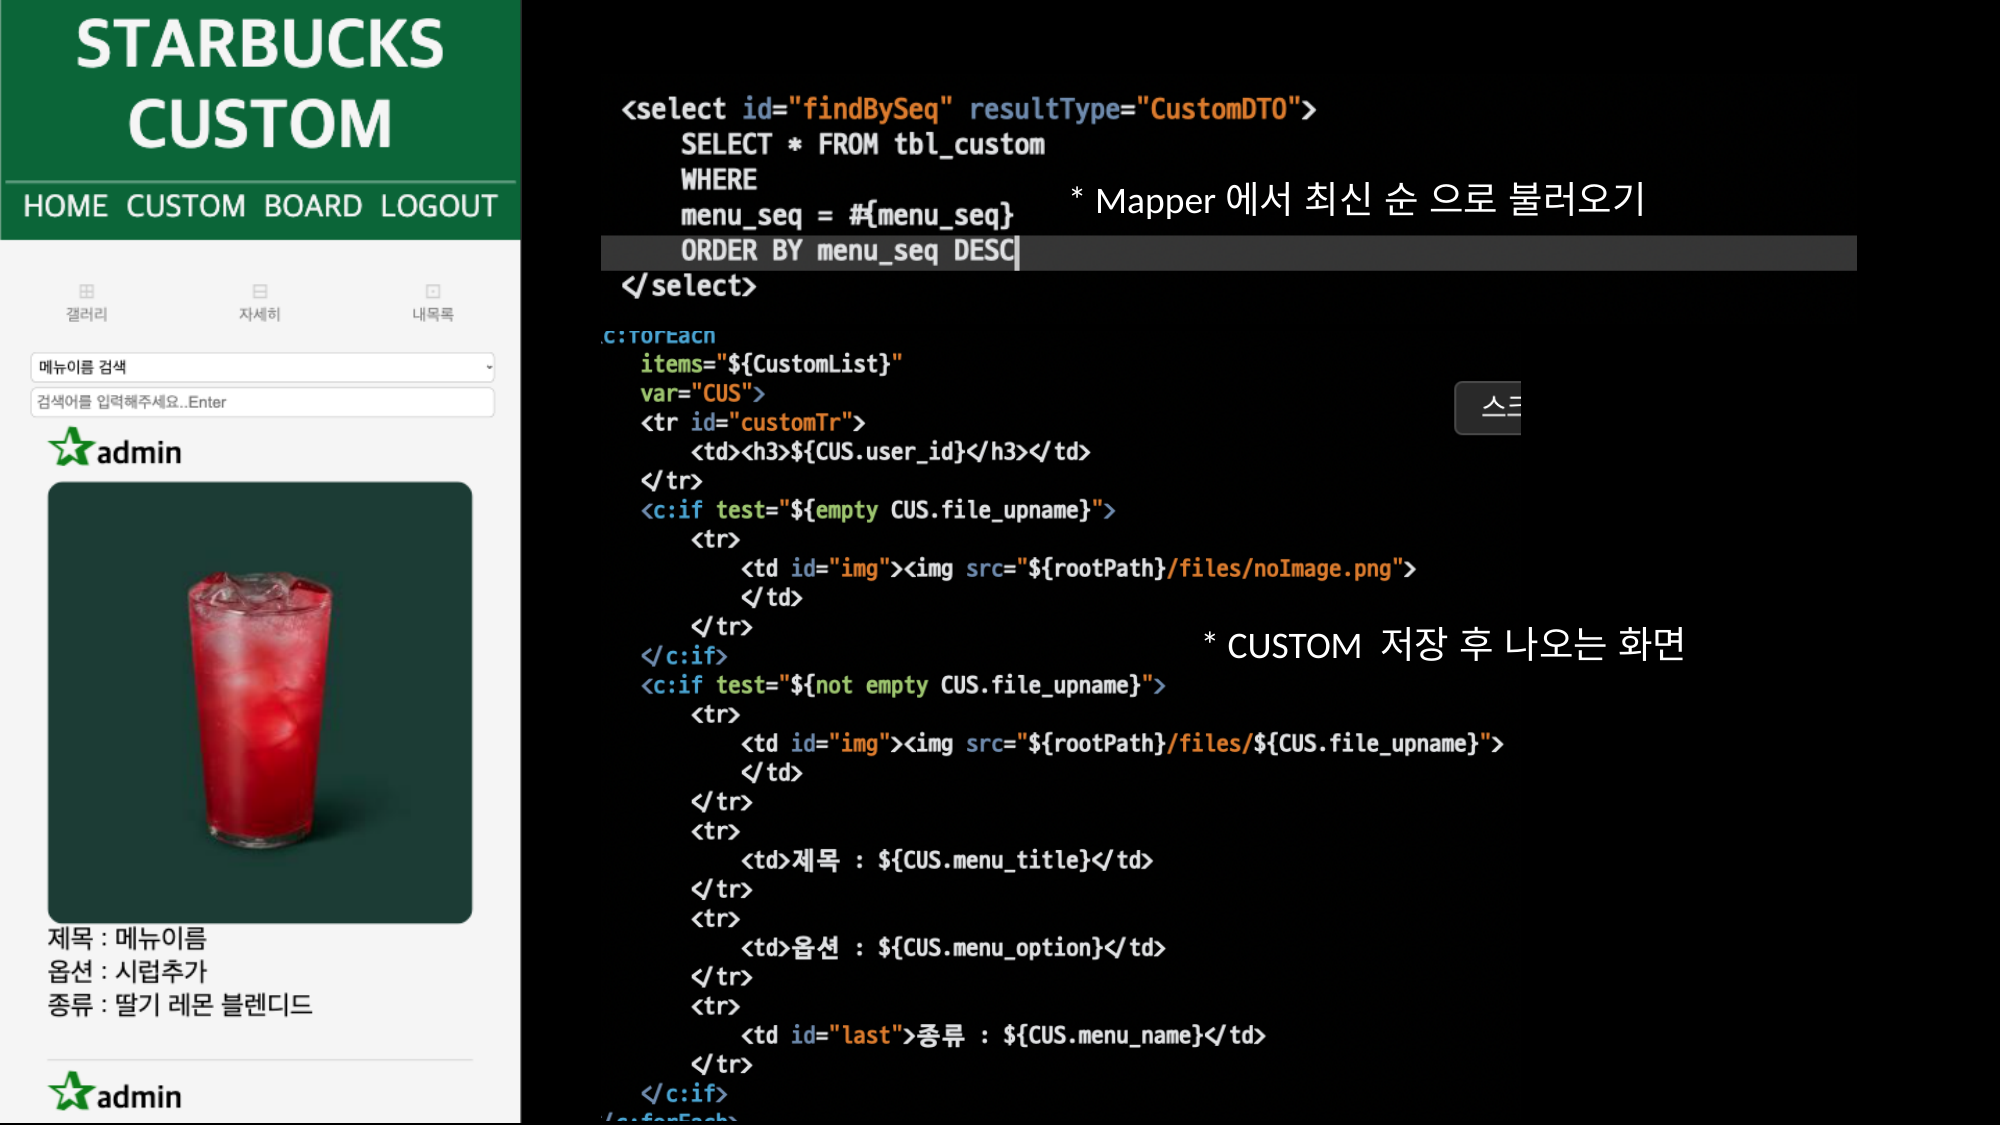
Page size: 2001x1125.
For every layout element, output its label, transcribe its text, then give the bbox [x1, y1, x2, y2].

picture [0, 0, 522, 1124]
text_box * CUSTOM 저장 후 나오는 화면 [1521, 613, 1714, 674]
picture [601, 331, 1521, 1121]
picture [601, 74, 1857, 324]
